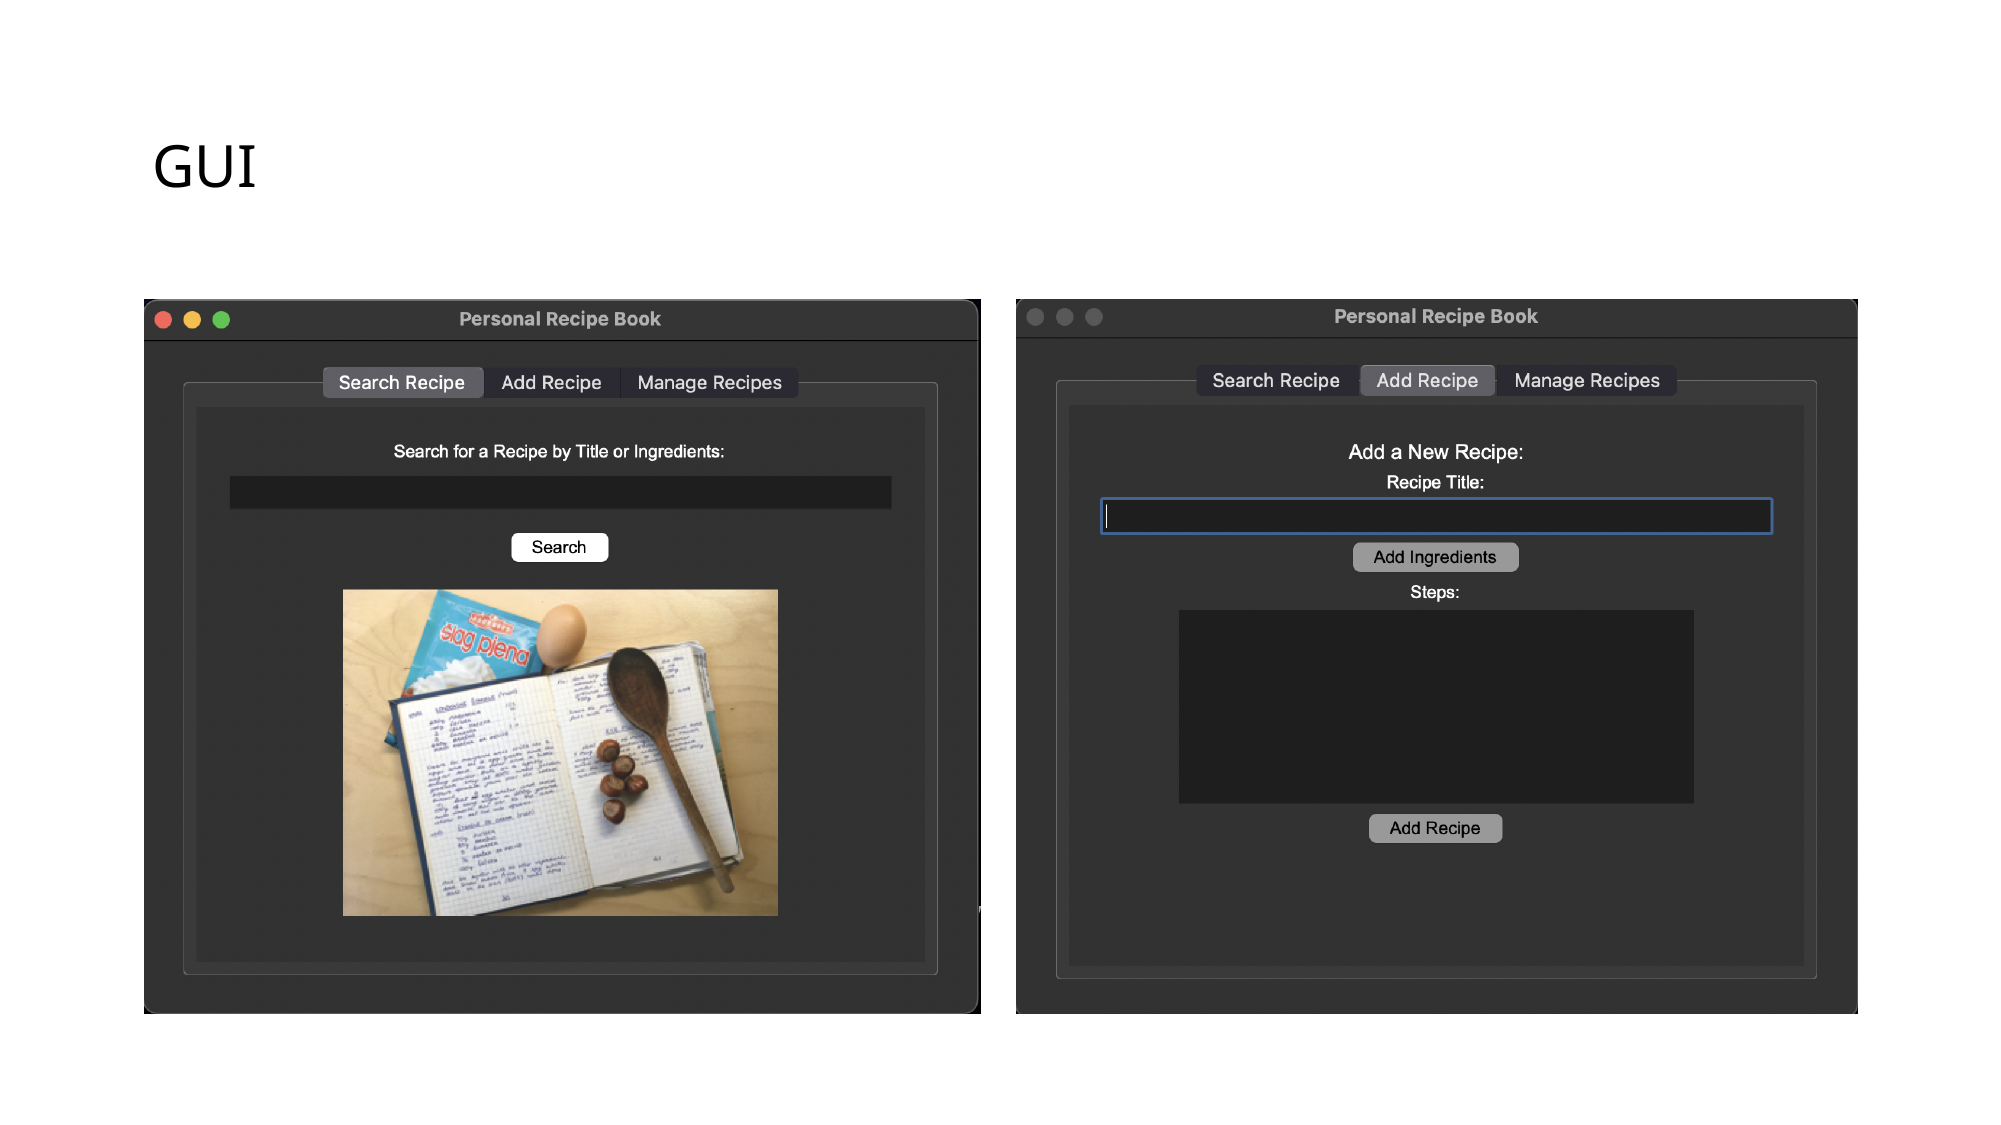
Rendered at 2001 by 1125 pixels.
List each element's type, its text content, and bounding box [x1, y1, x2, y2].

title GUI [137, 59, 1863, 278]
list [1016, 298, 1859, 1014]
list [144, 298, 981, 1014]
